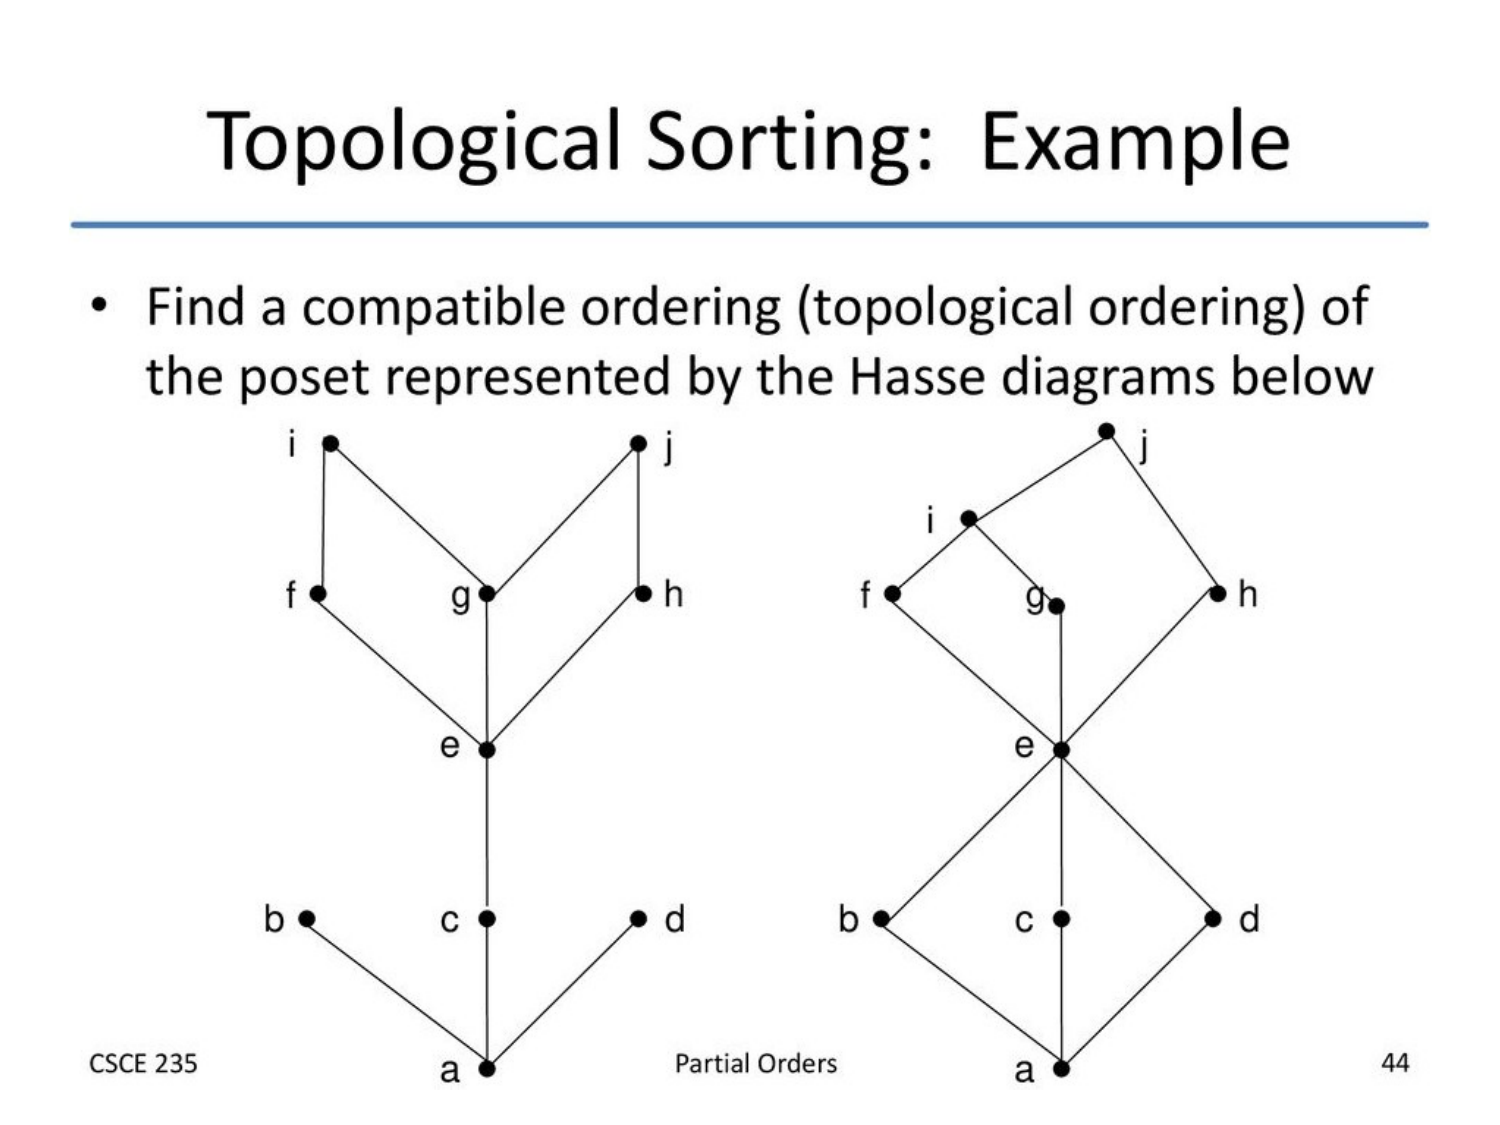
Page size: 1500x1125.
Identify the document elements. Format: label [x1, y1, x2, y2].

text_box [68, 101, 1432, 1090]
